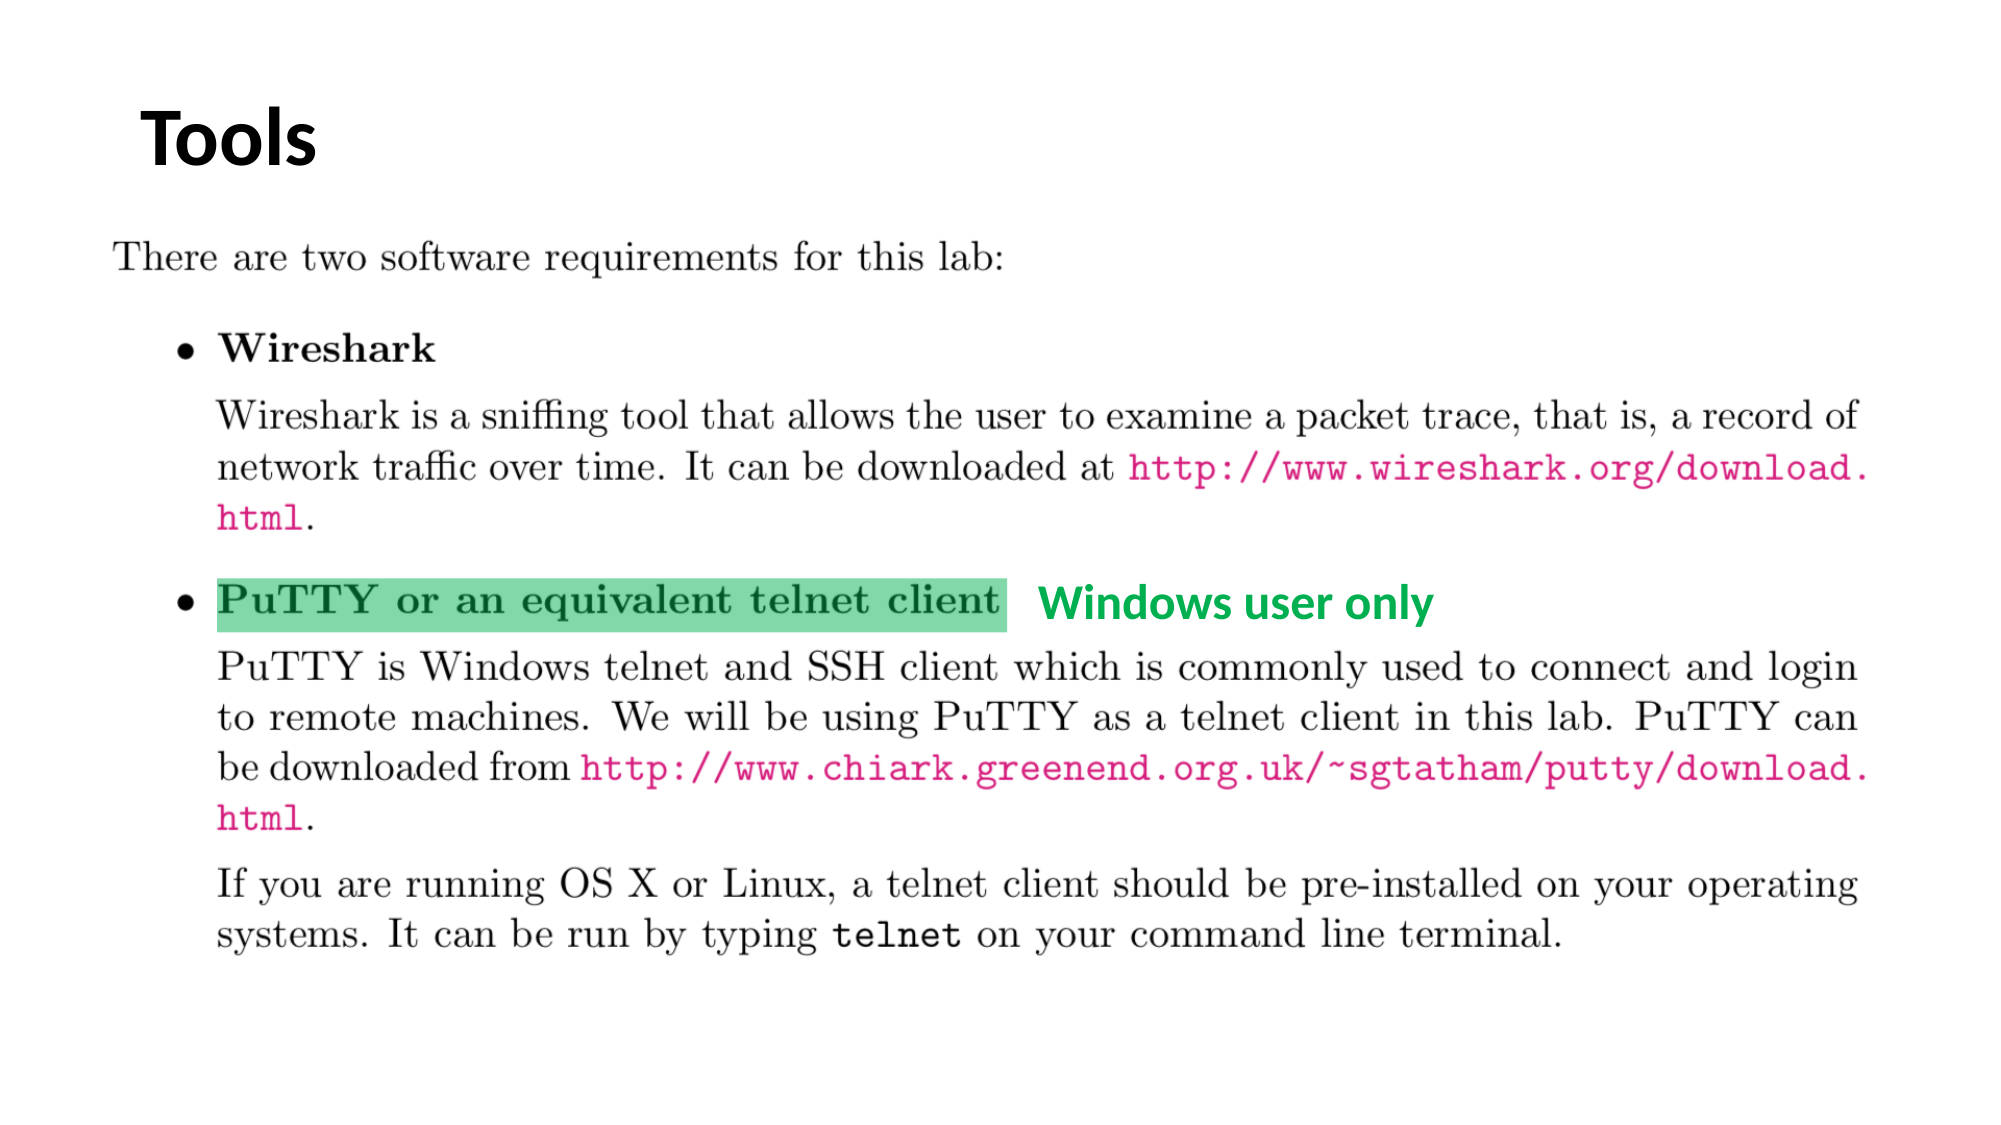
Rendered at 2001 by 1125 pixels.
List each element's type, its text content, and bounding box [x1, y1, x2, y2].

text_box Tools [125, 75, 539, 190]
picture [99, 217, 1900, 972]
